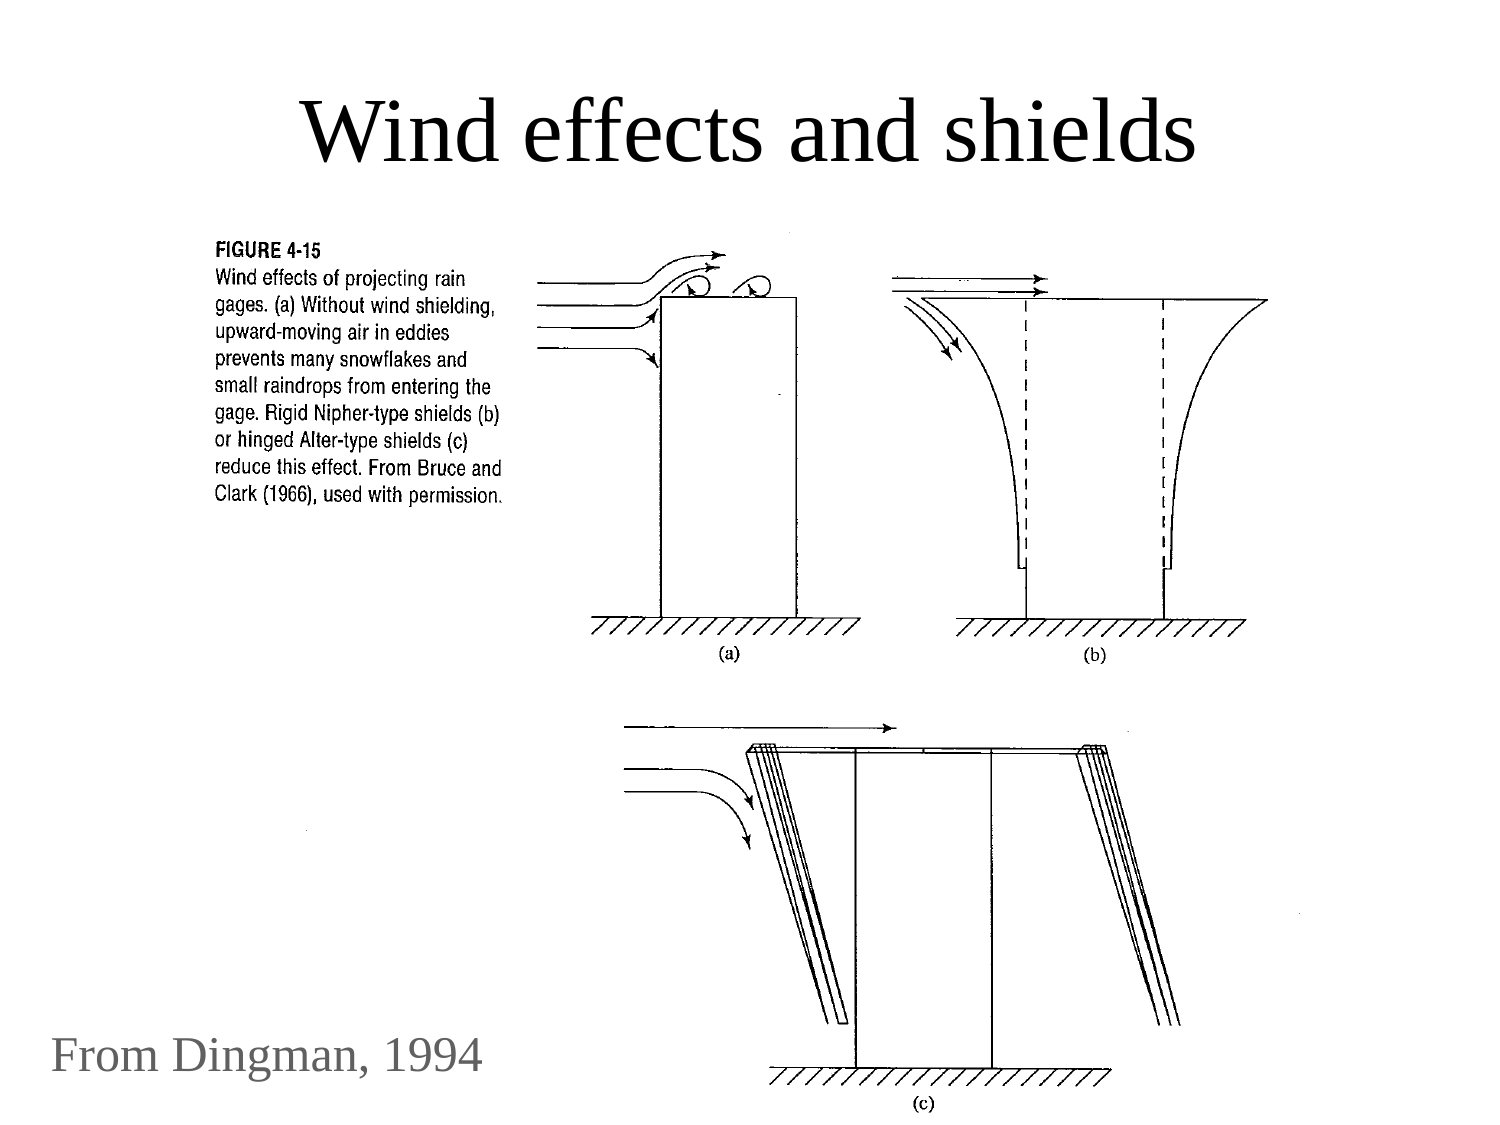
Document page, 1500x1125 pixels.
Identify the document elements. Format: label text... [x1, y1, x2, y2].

title Wind effects and shields [112, 30, 1388, 219]
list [178, 196, 1324, 1125]
text_box From Dingman, 1994 [35, 1014, 173, 1089]
